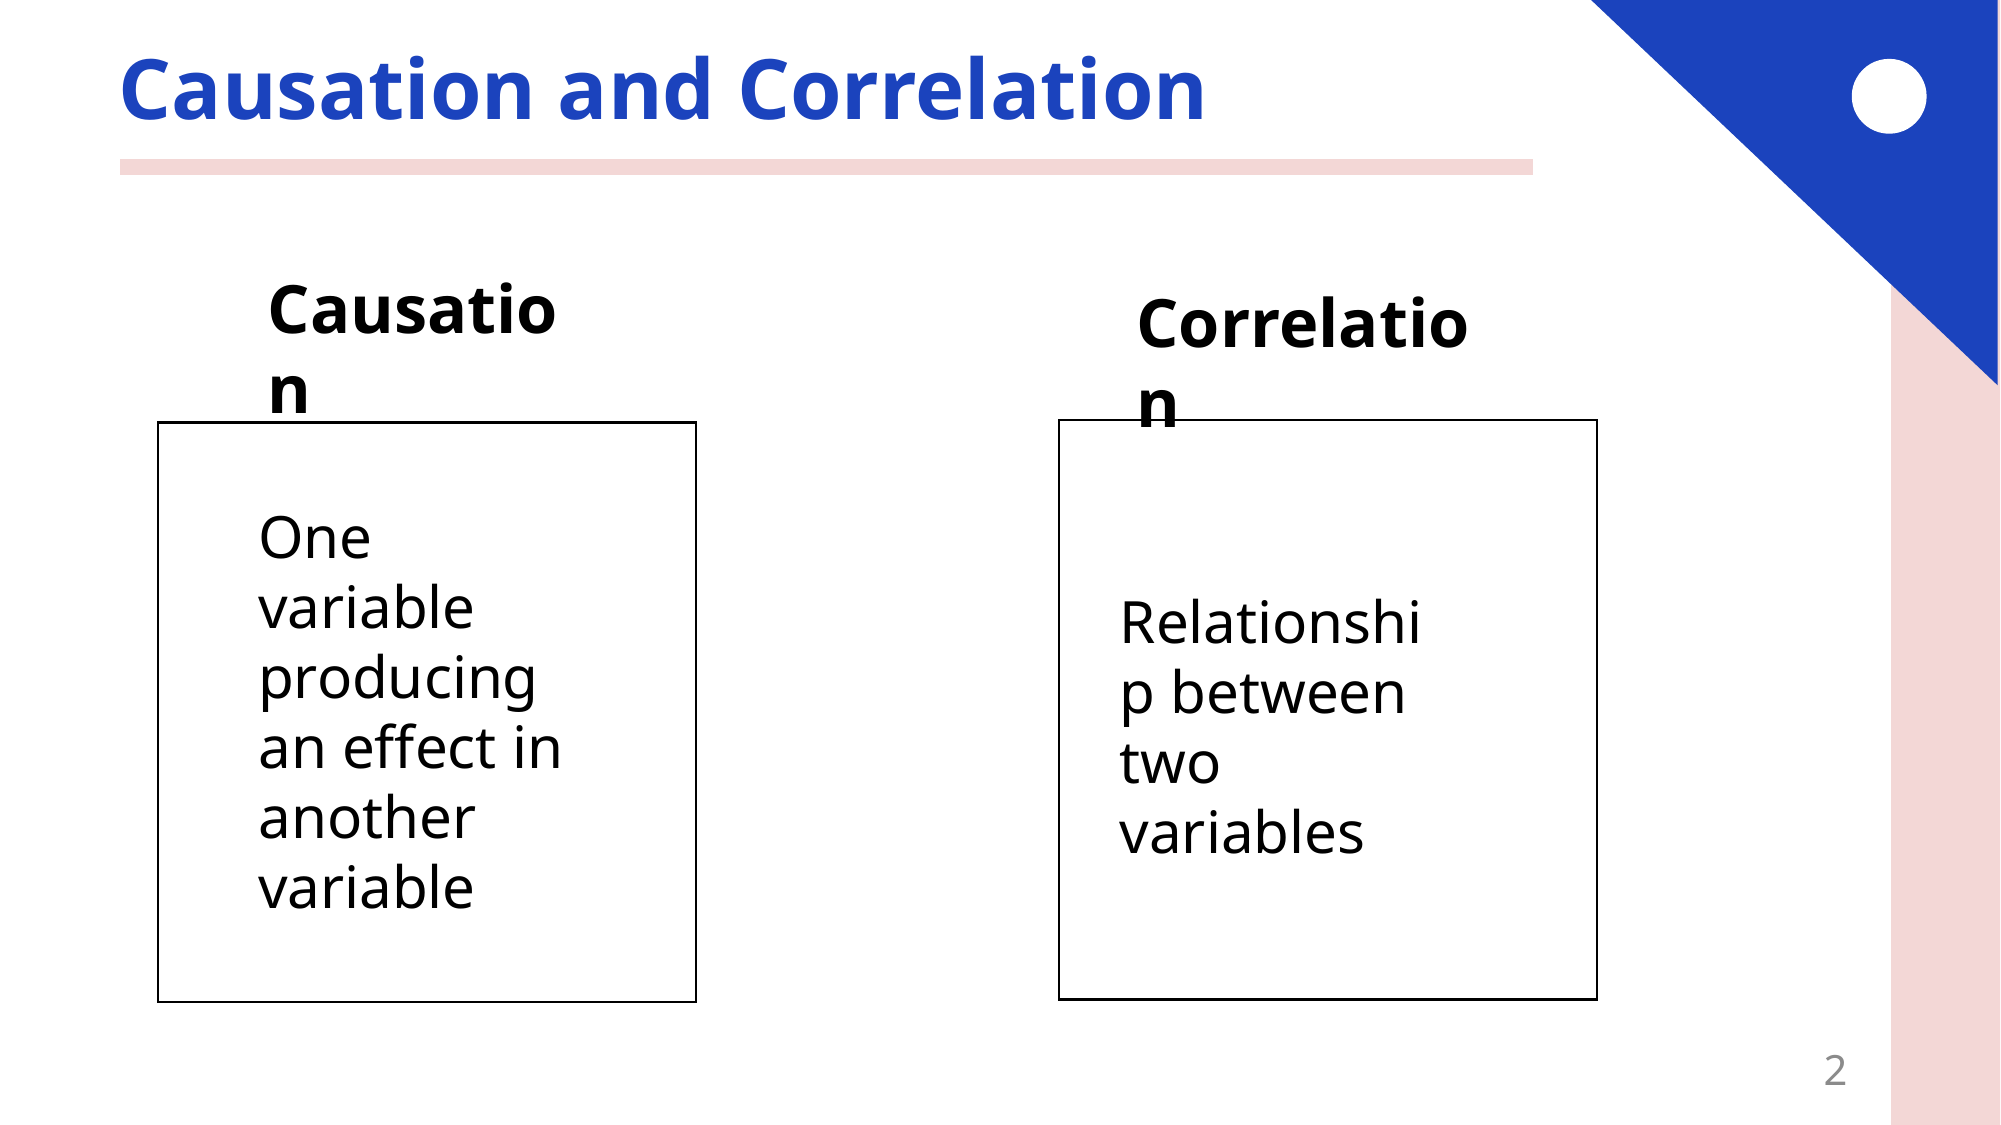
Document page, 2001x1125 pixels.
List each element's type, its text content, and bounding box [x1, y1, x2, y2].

text_box [157, 421, 697, 1003]
text_box [1058, 419, 1598, 1001]
text_box Correlation [1121, 273, 1501, 449]
slide_number 2 [1412, 1042, 1863, 1103]
title Causation and Correlation [103, 32, 1829, 154]
text_box Causation [252, 259, 587, 434]
text_box One variable producing an effect in another variable [243, 493, 612, 928]
text_box Relationship between two variables [1104, 578, 1473, 873]
